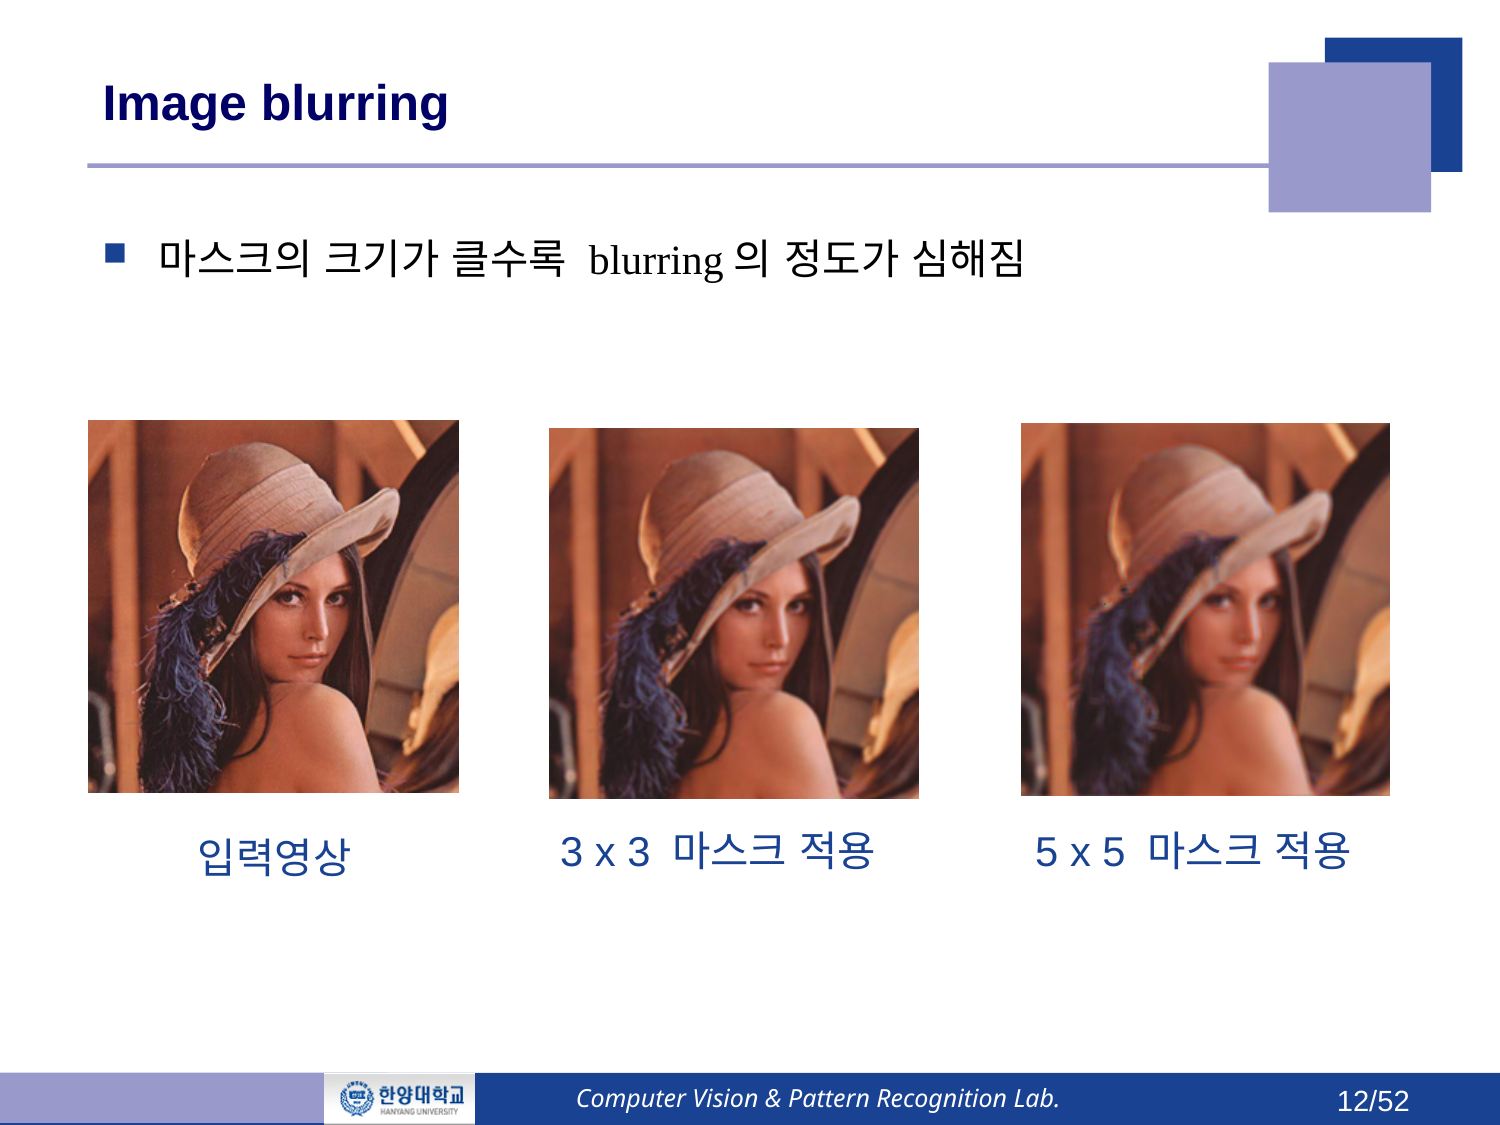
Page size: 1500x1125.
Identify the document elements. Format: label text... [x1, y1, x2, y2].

list 마스크의 크기가 클수록 blurring의 정도가 심해짐 [87, 224, 1425, 1013]
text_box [1021, 423, 1390, 796]
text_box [549, 428, 919, 799]
text_box 3 x 3 마스크 적용 [545, 817, 933, 882]
title Image blurring [87, 37, 1238, 163]
text_box 입력영상 [182, 824, 396, 890]
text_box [88, 420, 460, 793]
footer Computer Vision & Pattern Recognition Lab. [474, 1074, 1163, 1125]
picture [324, 1073, 475, 1125]
slide_number 12/52 [1187, 1074, 1426, 1125]
text_box 5 x 5 마스크 적용 [1020, 817, 1408, 882]
